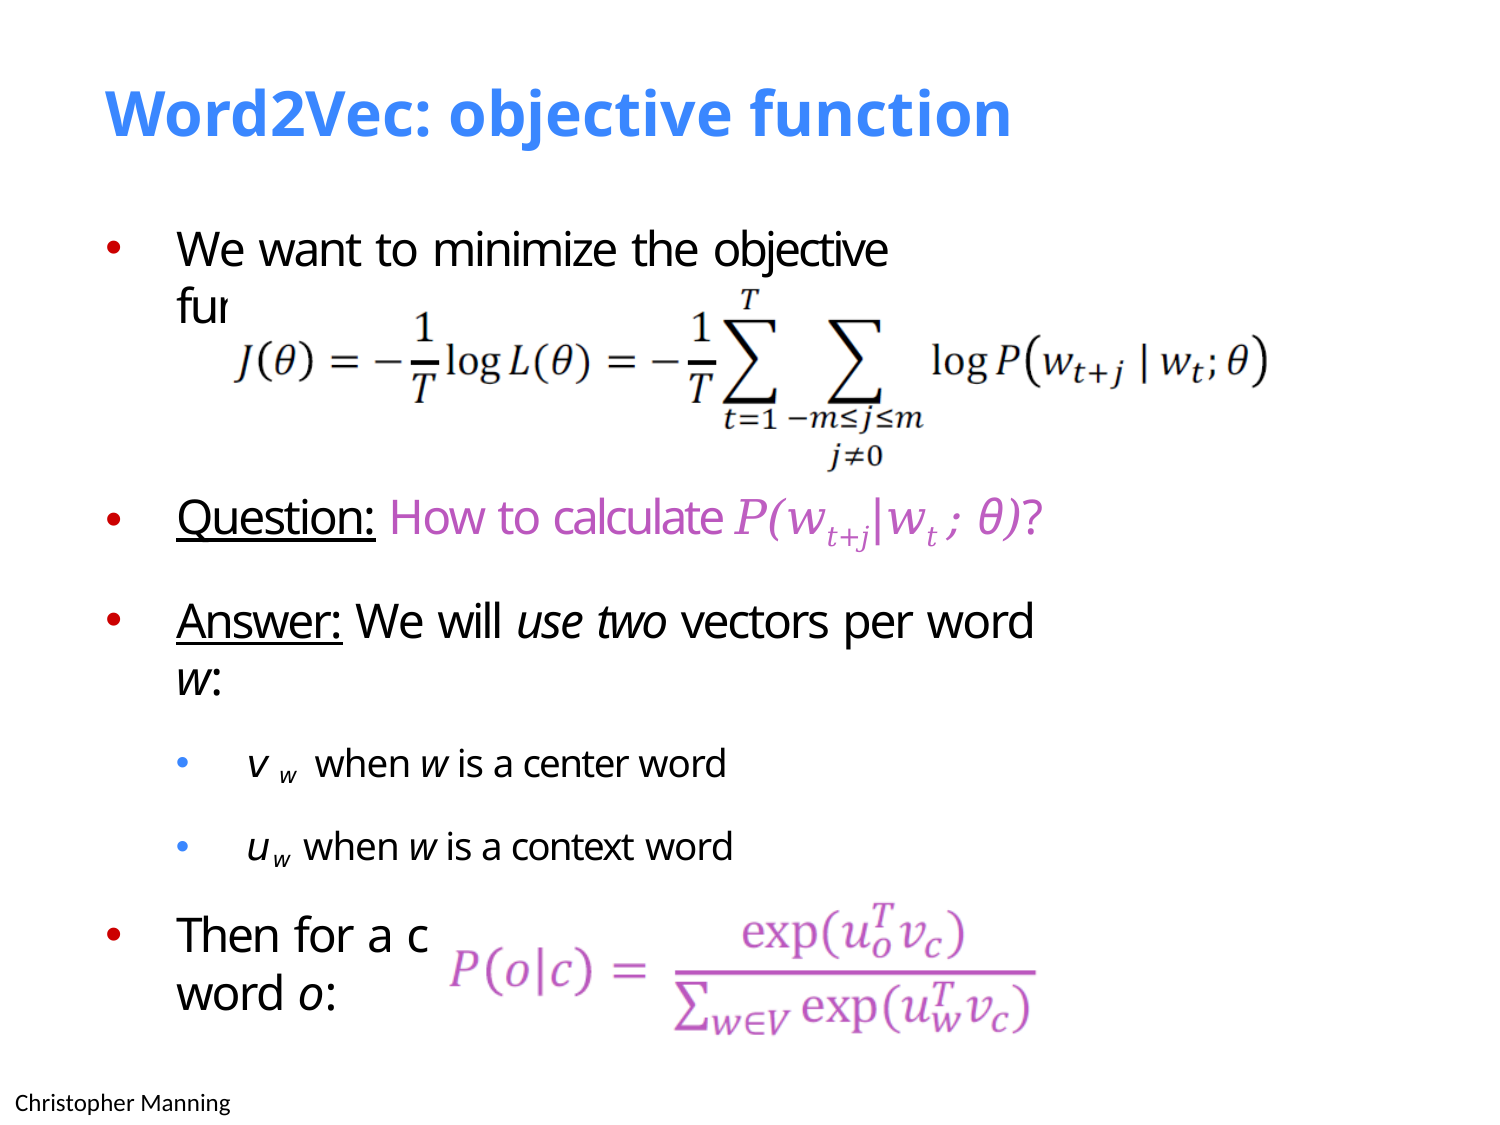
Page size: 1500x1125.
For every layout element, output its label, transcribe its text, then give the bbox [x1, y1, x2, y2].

text_box Question: How to calculate P(wt+j|wt ; θ)? Answer: We will use two vectors per word w: vw when w is a center word uw when w is a context word Then for a center word c and a context word o: [96, 484, 1078, 1020]
picture [227, 281, 1273, 481]
text_box Christopher Manning [0, 1079, 247, 1125]
picture [427, 889, 1073, 1054]
text_box We want to minimize the objective function: [103, 216, 1030, 334]
title Word2Vec: objective function [103, 71, 1225, 262]
